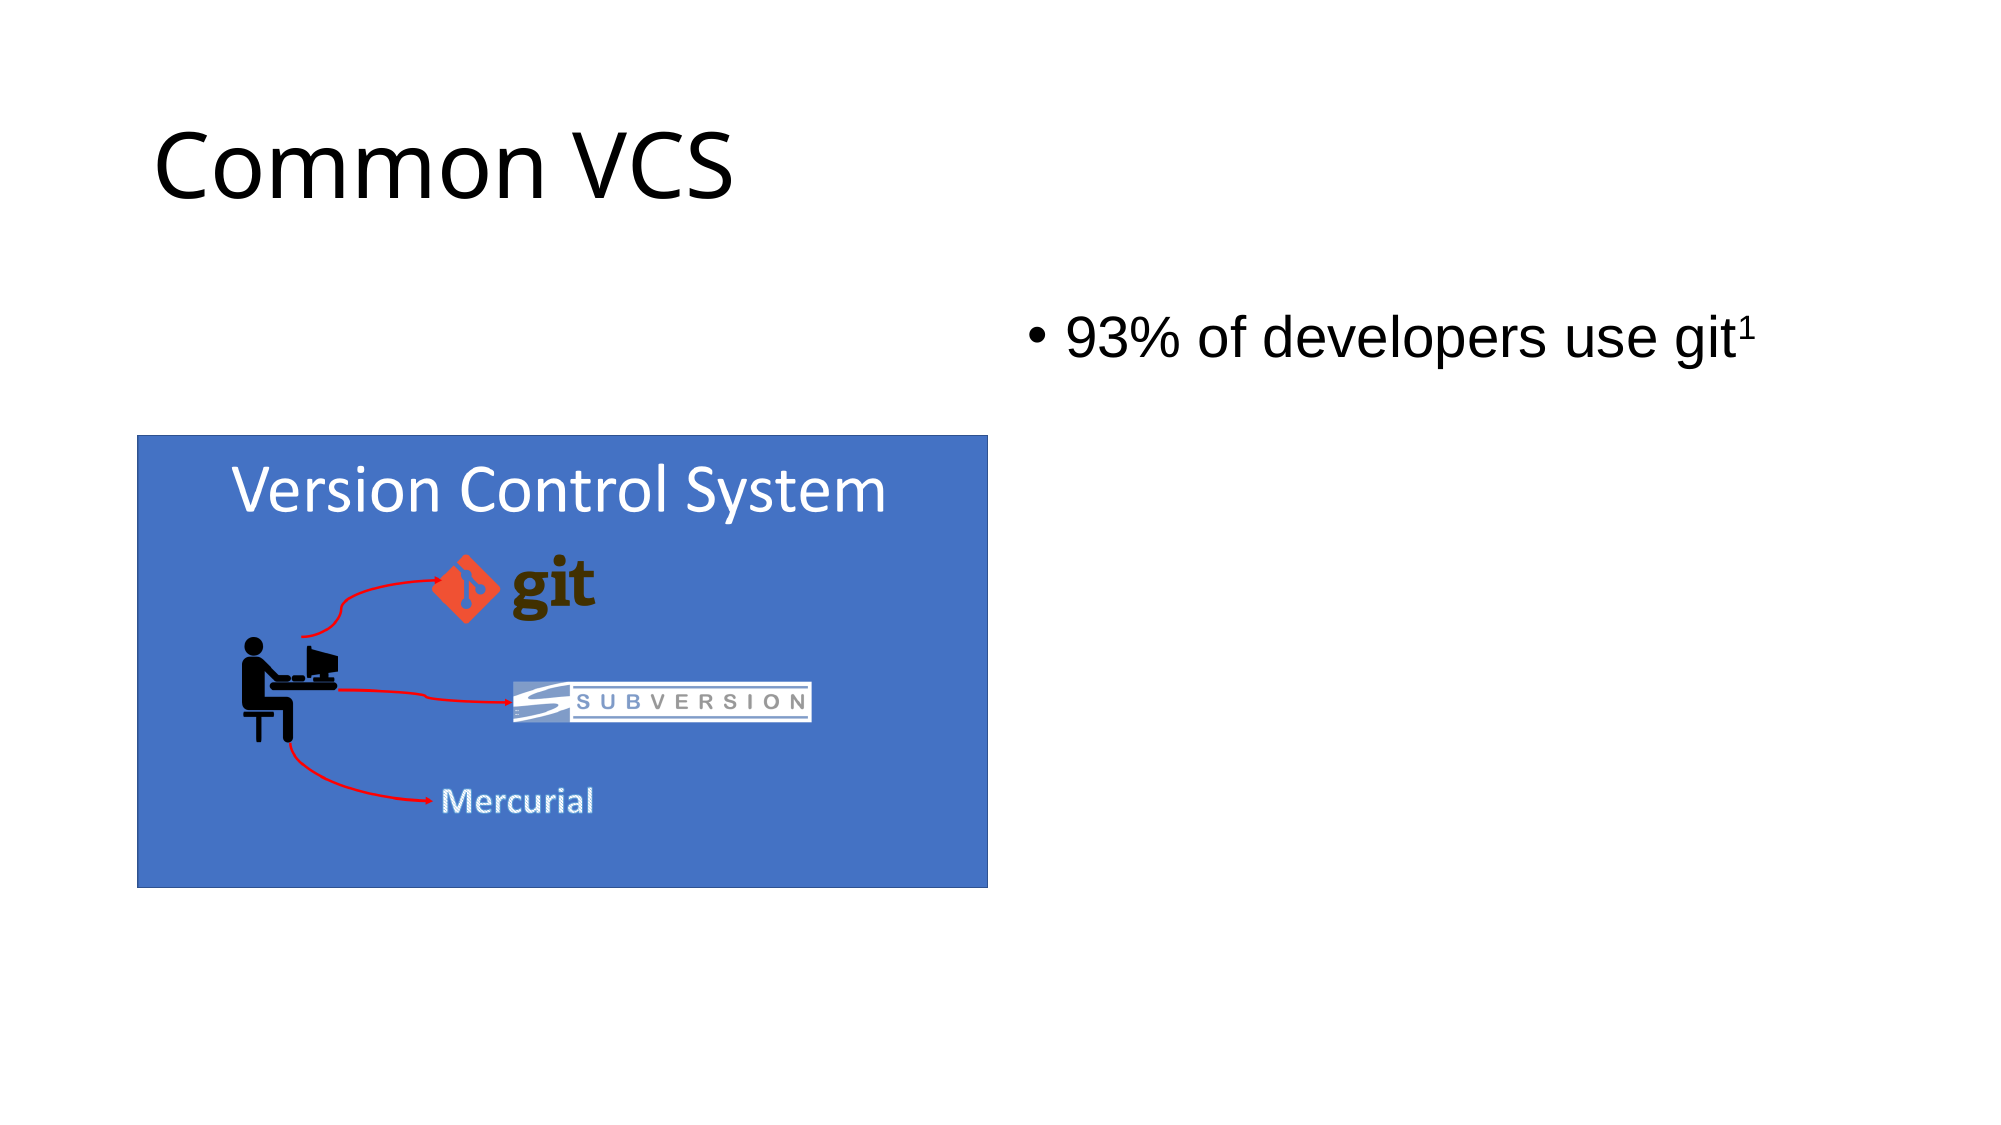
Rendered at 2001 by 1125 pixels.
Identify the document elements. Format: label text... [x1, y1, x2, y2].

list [137, 424, 988, 888]
list 93% of developers use git1 [1012, 299, 1863, 1014]
title Common VCS [137, 59, 1863, 278]
